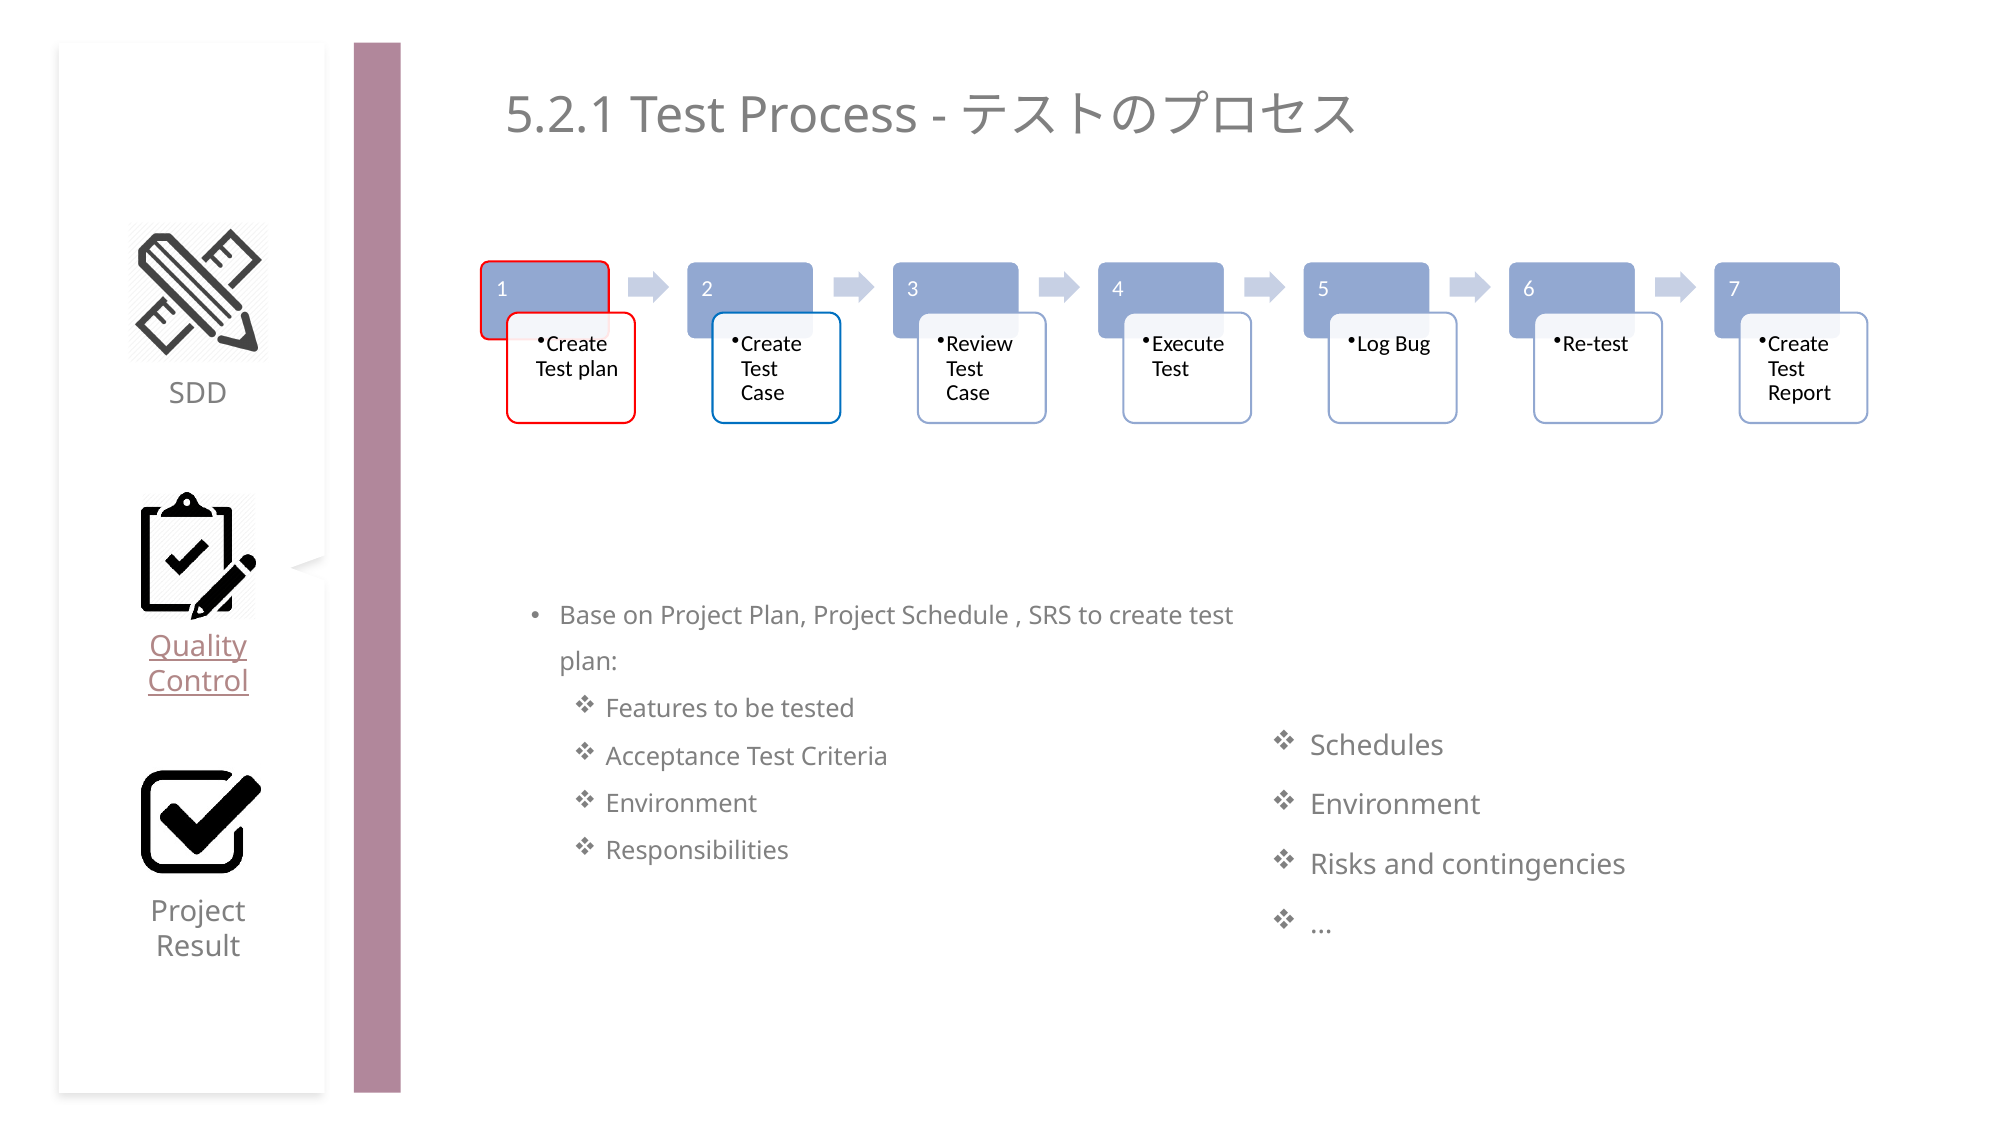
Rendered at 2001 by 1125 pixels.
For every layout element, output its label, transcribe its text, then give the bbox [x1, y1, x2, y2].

picture [127, 221, 269, 363]
text_box Project Result [106, 884, 290, 970]
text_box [480, 154, 1868, 531]
text_box 5.2.1 Test Process -テストのプロセス [490, 75, 1375, 150]
picture [141, 492, 256, 620]
text_box Quality Control [93, 619, 303, 705]
text_box [353, 42, 402, 1094]
text_box SDD [99, 366, 297, 417]
text_box [57, 41, 326, 1094]
text_box Base on Project Plan, Project Schedule , SRS to create test plan: Features to be tested Acceptance Test Criteria Environment Responsibilities [516, 577, 1256, 876]
text_box Schedules Environment Risks and contingencies … [1208, 648, 1868, 947]
picture [141, 761, 261, 882]
